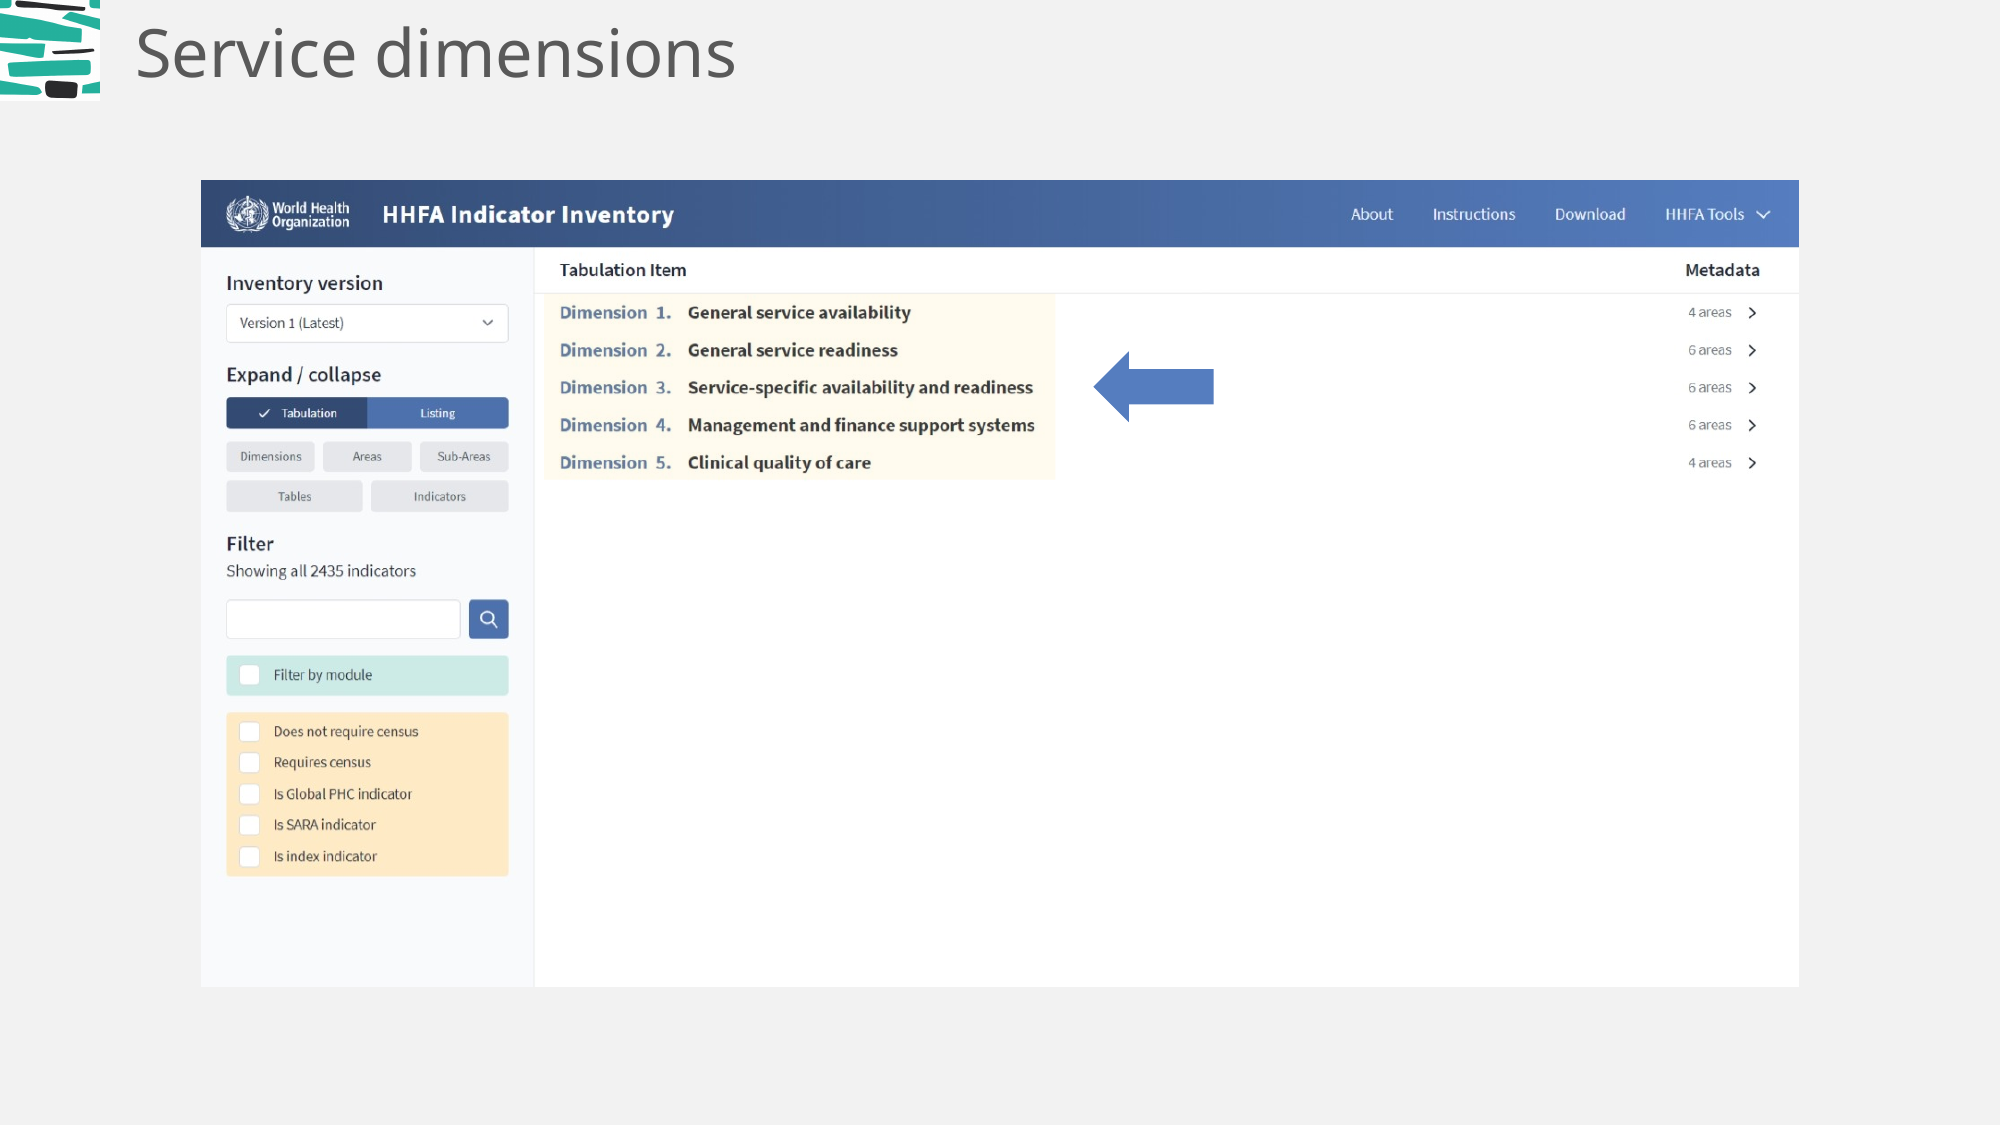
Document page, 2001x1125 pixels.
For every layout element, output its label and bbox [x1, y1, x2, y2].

text_box [0, 0, 1656, 101]
picture [200, 180, 1799, 987]
